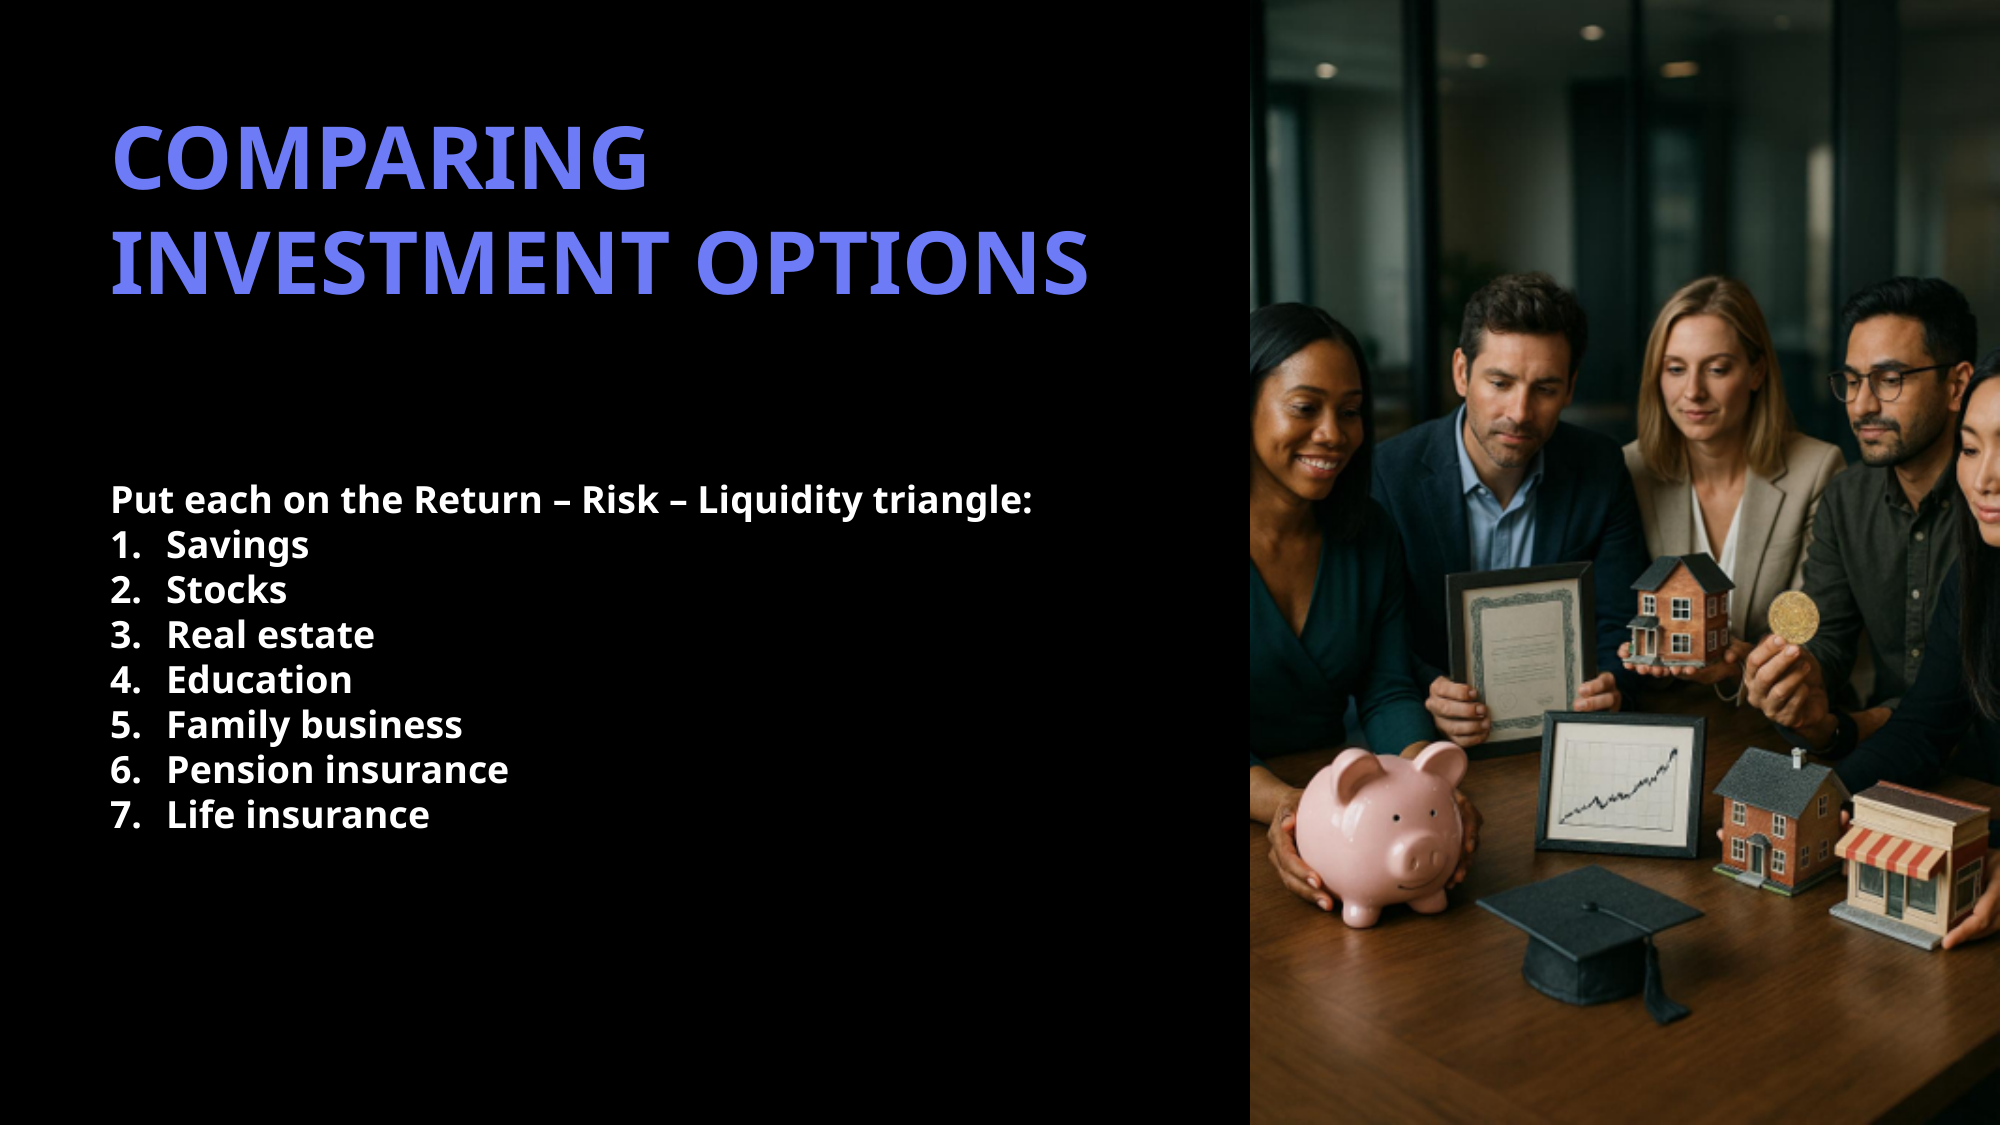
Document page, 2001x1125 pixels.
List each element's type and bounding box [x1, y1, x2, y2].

list [0, 0, 1249, 1125]
picture [1249, 0, 2000, 1125]
